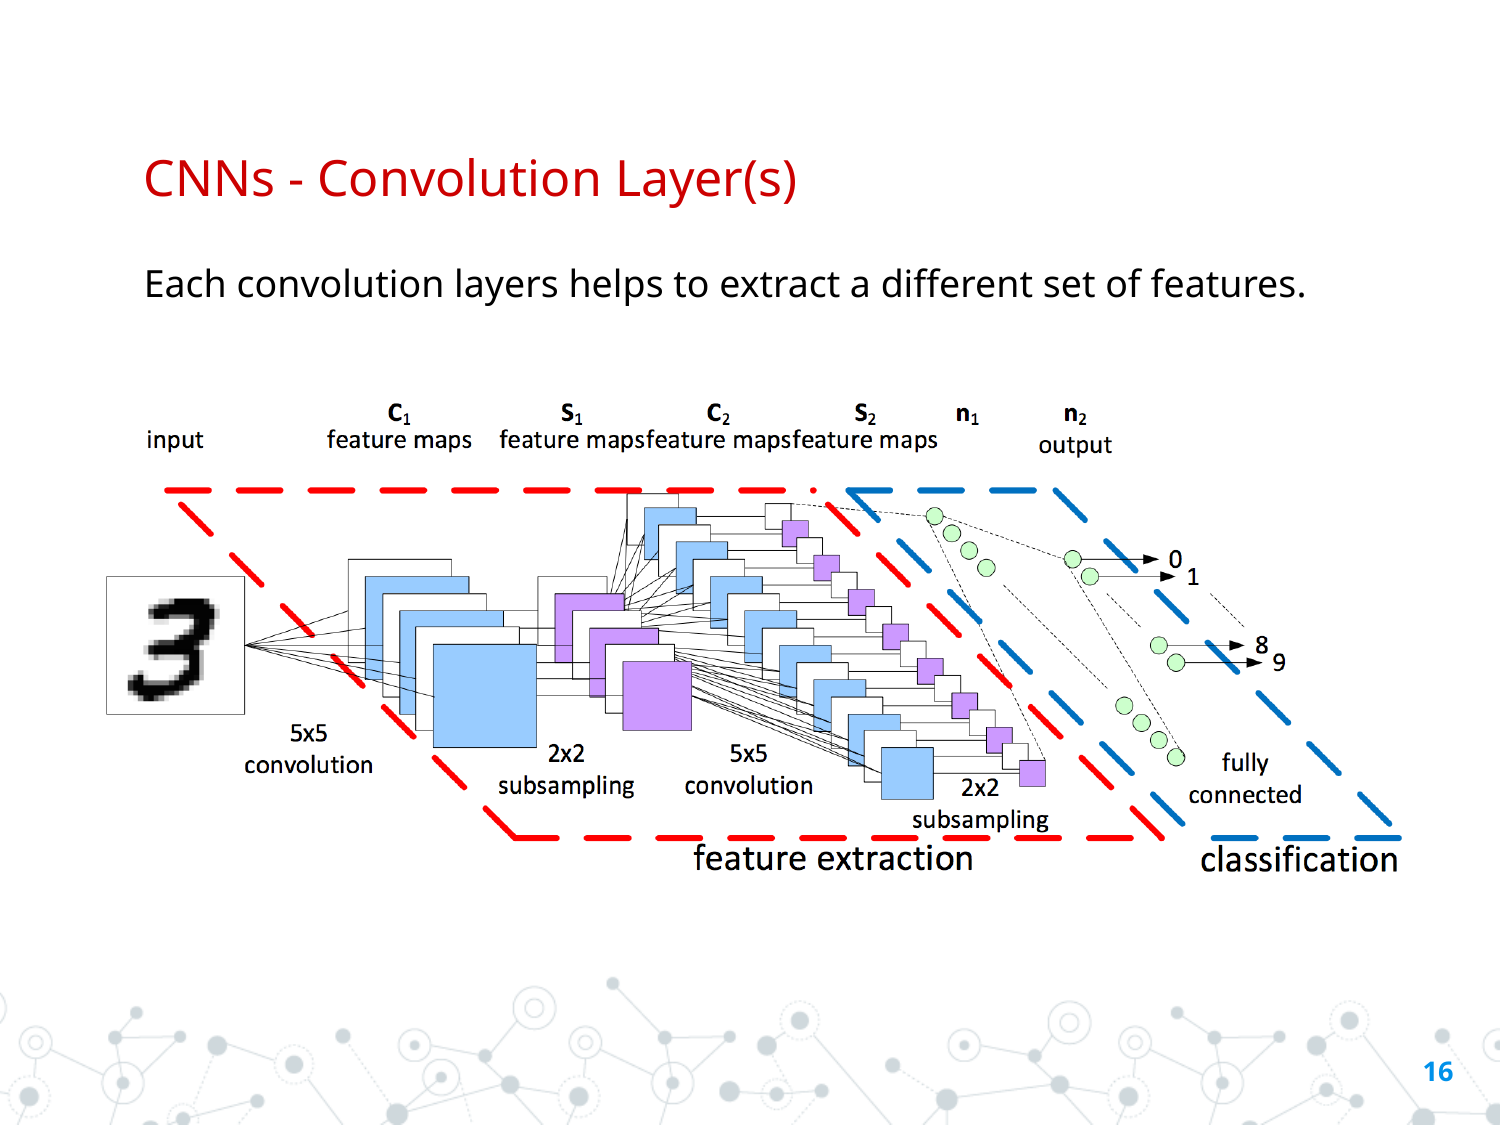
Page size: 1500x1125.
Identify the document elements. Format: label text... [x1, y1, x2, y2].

list Each convolution layers helps to extract a different set of features. [128, 245, 1350, 394]
picture [0, 0, 1500, 1125]
slide_number ‹#› [1378, 1038, 1469, 1125]
title CNNs - Convolution Layer(s) [128, 67, 1372, 222]
